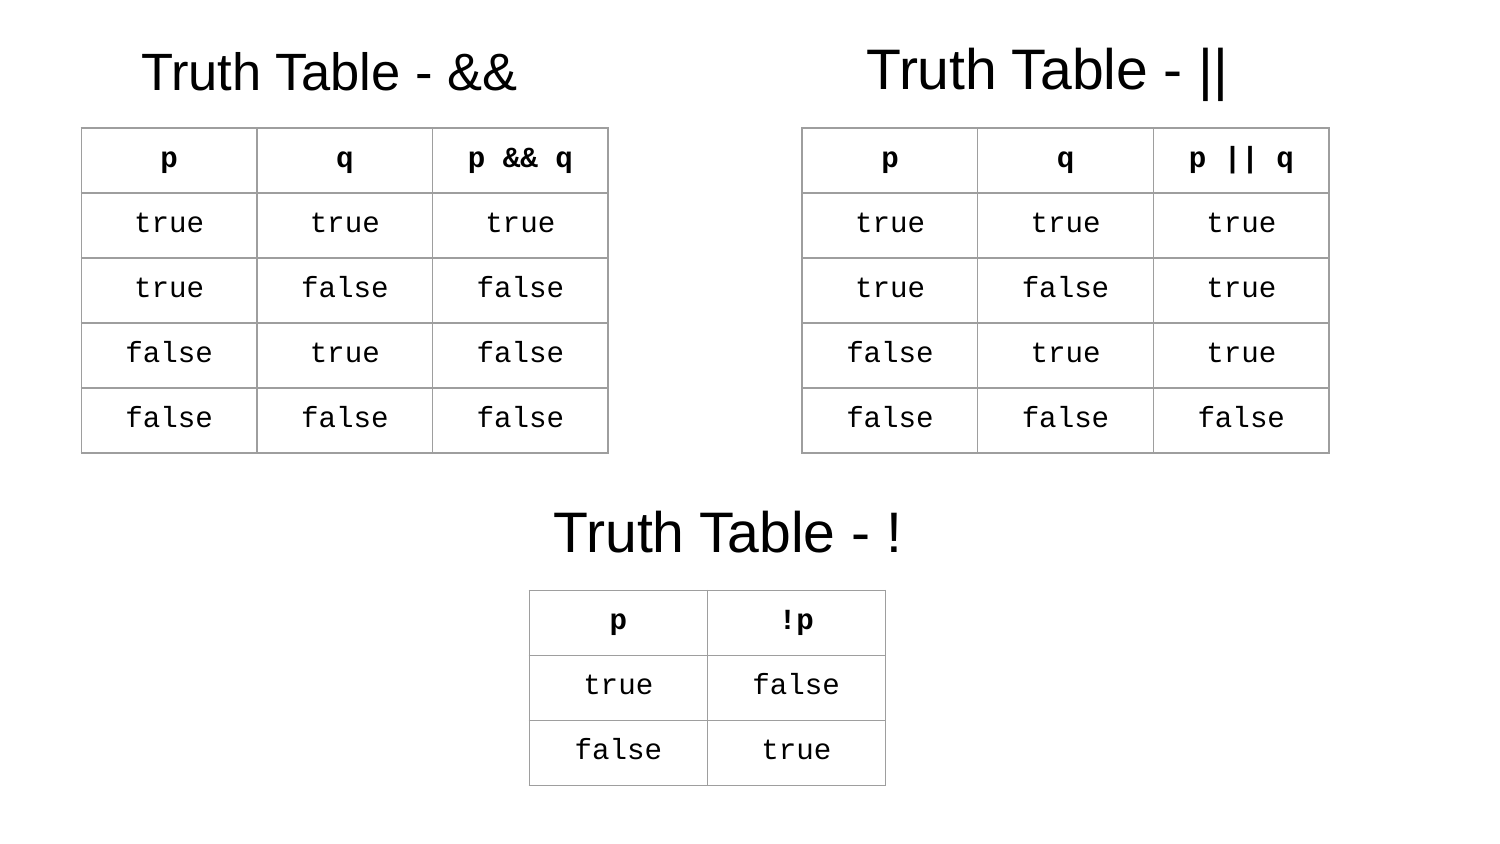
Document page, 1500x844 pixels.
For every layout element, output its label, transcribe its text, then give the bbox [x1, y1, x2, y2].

table_cell false [530, 721, 707, 785]
table_cell false [433, 259, 607, 322]
table_cell false [433, 389, 607, 452]
table_cell false [82, 324, 256, 387]
table_header q [258, 129, 432, 192]
table_cell true [1154, 194, 1328, 257]
table_cell true [82, 194, 256, 257]
table_cell false [978, 389, 1153, 452]
table_cell false [1154, 389, 1328, 452]
table_cell false [803, 324, 977, 387]
table_header p || q [1154, 129, 1328, 192]
table_cell true [258, 194, 432, 257]
table_cell false [978, 259, 1153, 322]
table_cell true [258, 324, 432, 387]
table_cell false [82, 389, 256, 452]
table_cell true [82, 259, 256, 322]
table_cell true [978, 194, 1153, 257]
table_cell true [1154, 324, 1328, 387]
title Truth Table - || [851, 23, 1261, 117]
title Truth Table - ! [538, 485, 949, 580]
table_cell true [530, 656, 707, 720]
table_cell true [1154, 259, 1328, 322]
table_cell true [978, 324, 1153, 387]
table_cell false [258, 259, 432, 322]
table_header !p [708, 591, 885, 655]
table_header p && q [433, 129, 607, 192]
table_header p [803, 129, 977, 192]
table_cell true [803, 194, 977, 257]
table_cell false [803, 389, 977, 452]
table_header q [978, 129, 1153, 192]
table_cell false [708, 656, 885, 720]
table_cell true [433, 194, 607, 257]
table_cell false [258, 389, 432, 452]
table_header p [530, 591, 707, 655]
table_cell true [708, 721, 885, 785]
title Truth Table - && [126, 23, 536, 117]
table_cell false [433, 324, 607, 387]
table_header p [82, 129, 256, 192]
table_cell true [803, 259, 977, 322]
